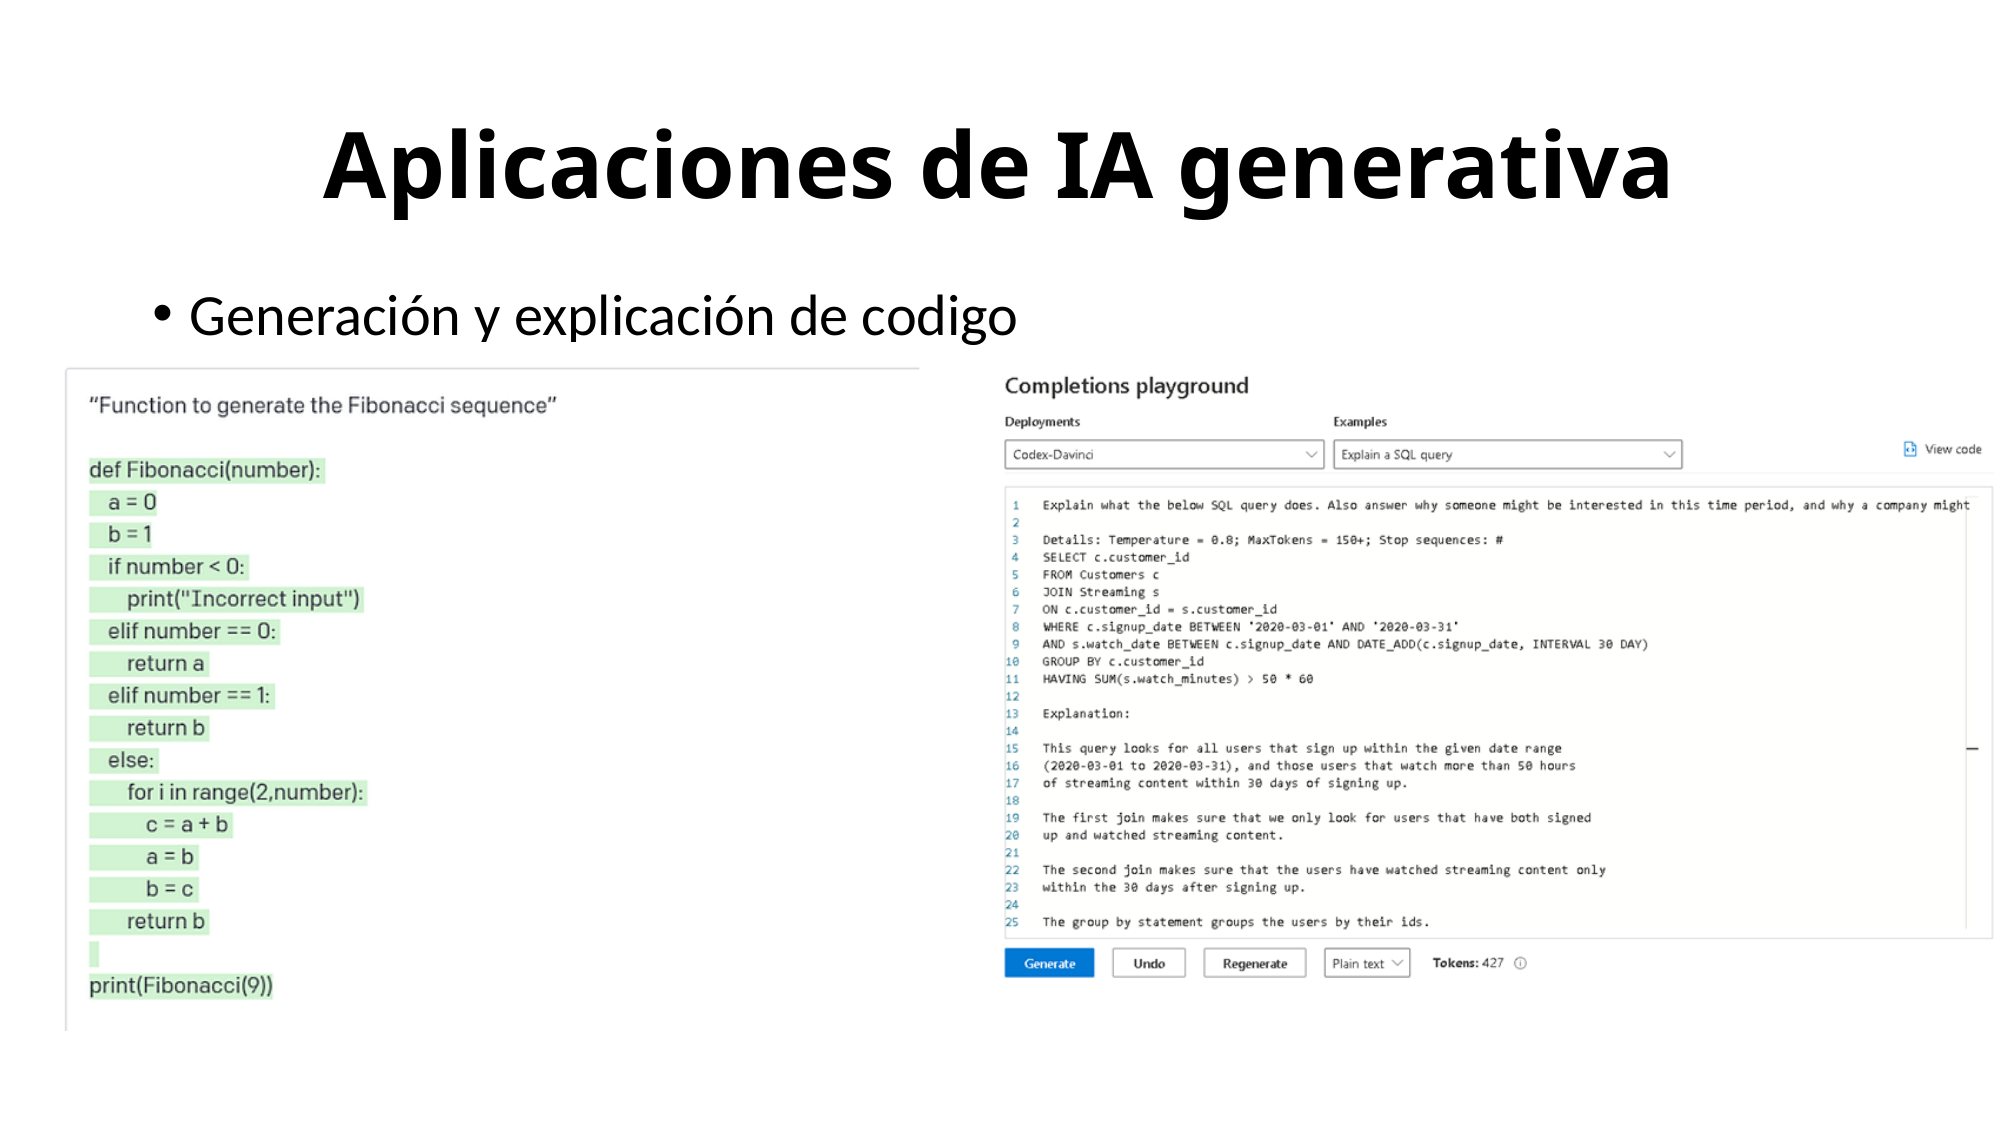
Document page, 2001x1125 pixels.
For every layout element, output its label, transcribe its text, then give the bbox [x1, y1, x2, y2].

picture [61, 342, 920, 1031]
picture [994, 364, 1994, 992]
title Aplicaciones de IA generativa [137, 59, 1863, 277]
list Generación y explicación de codigo [137, 277, 1863, 992]
